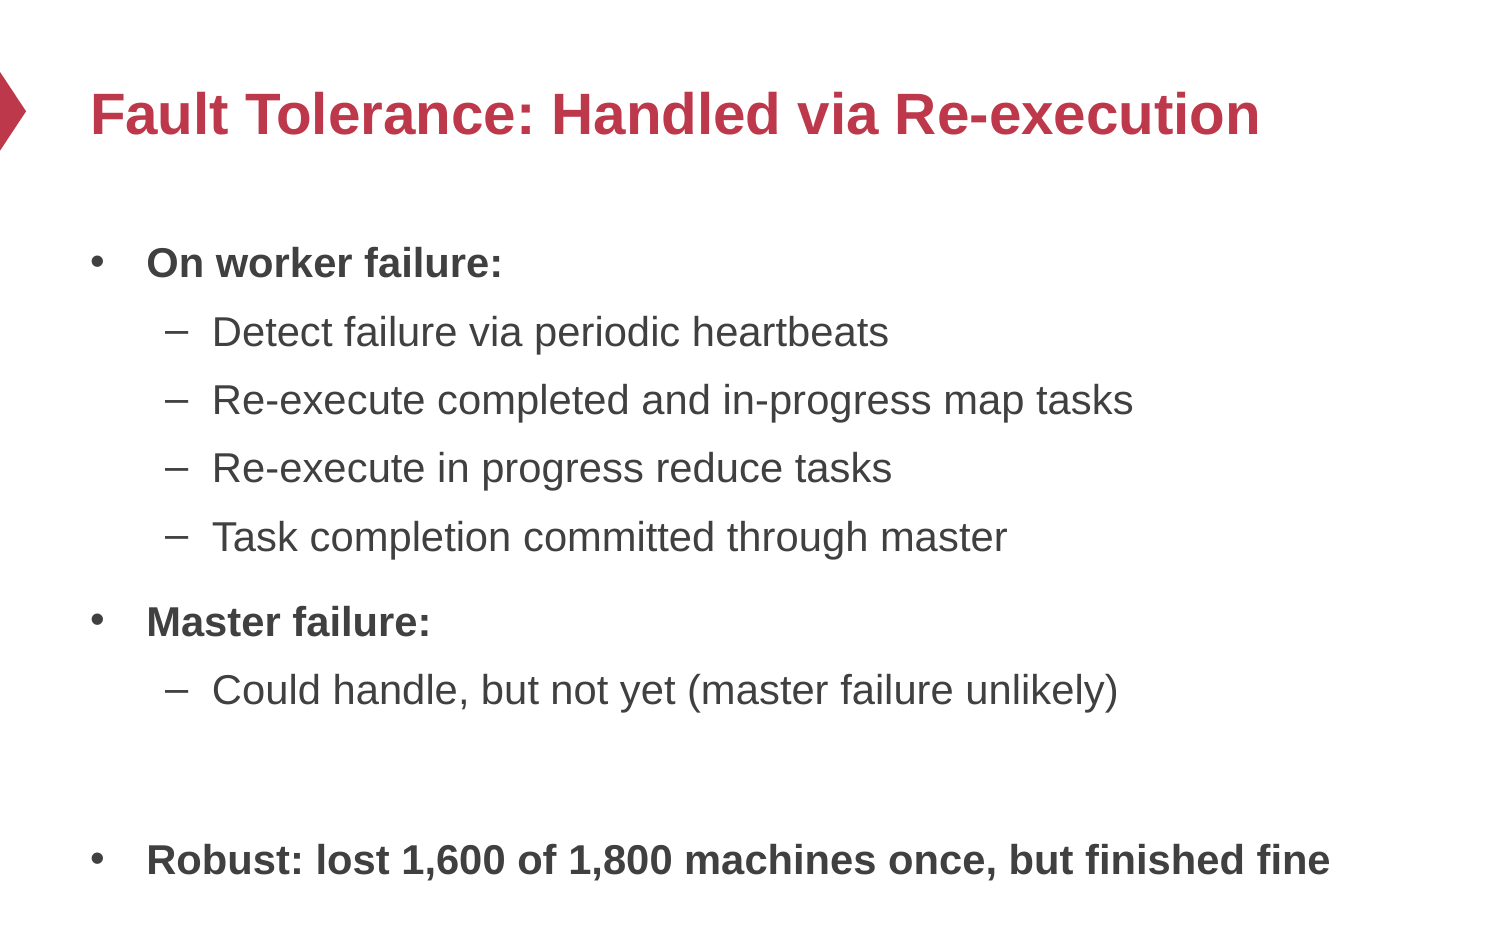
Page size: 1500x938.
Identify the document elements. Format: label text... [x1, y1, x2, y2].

title Fault Tolerance: Handled via Re-execution [75, 37, 1425, 186]
list On worker failure: Detect failure via periodic heartbeats Re-execute completed and in-progress map tasks Re-execute in progress reduce tasks Task completion committed through master Master failure: Could handle, but not yet (master failure unlikely) Robust: lost 1,600 of 1,800 machines once, but finished fine [75, 218, 1425, 883]
